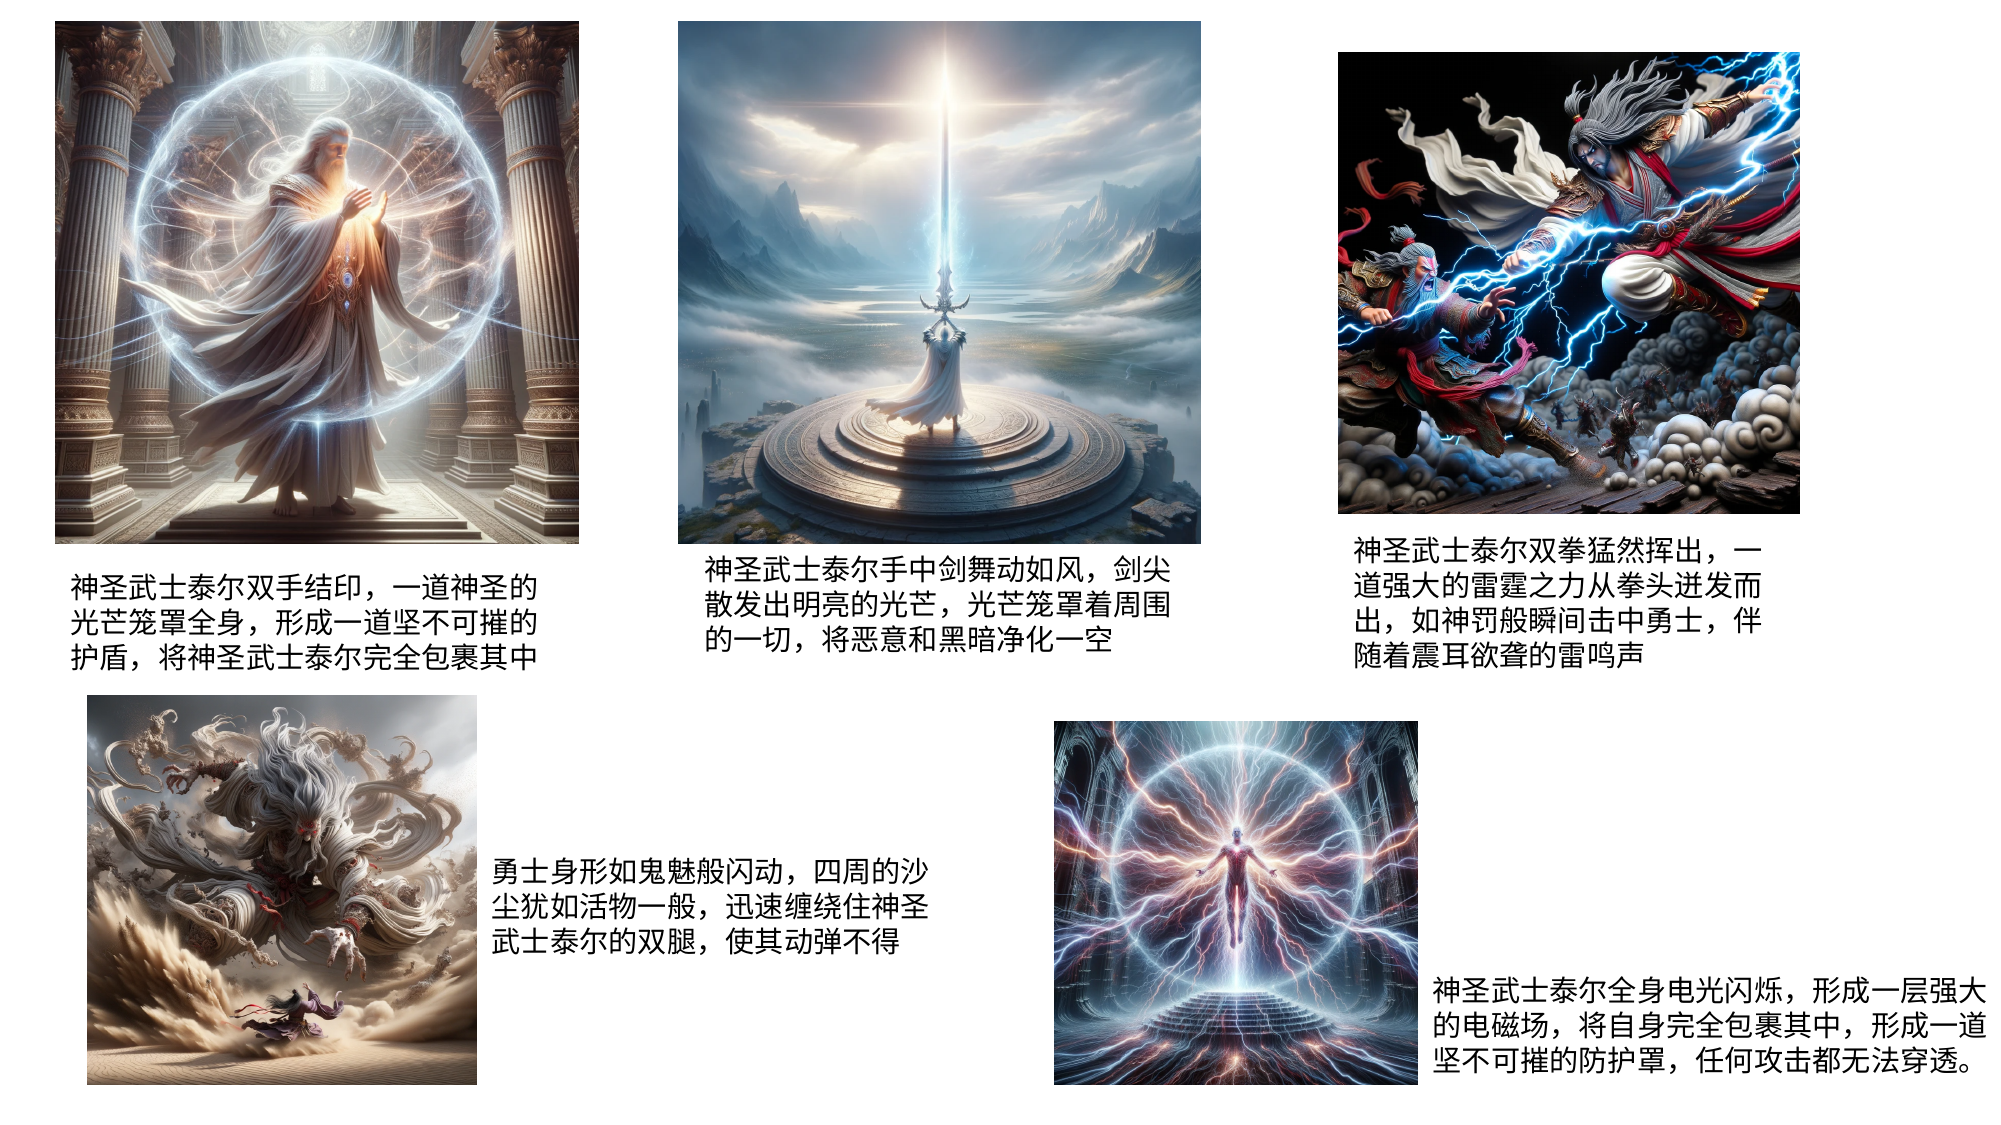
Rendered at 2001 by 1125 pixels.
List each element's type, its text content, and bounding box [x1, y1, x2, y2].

text_box 神圣武士泰尔手中剑舞动如风，剑尖散发出明亮的光芒，光芒笼罩着周围的一切，将恶意和黑暗净化一空 [689, 544, 1190, 664]
picture [87, 695, 477, 1085]
text_box 勇士身形如鬼魅般闪动，四周的沙尘犹如活物一般，迅速缠绕住神圣武士泰尔的双腿，使其动弹不得 [477, 845, 956, 966]
text_box 神圣武士泰尔双手结印，一道神圣的光芒笼罩全身，形成一道坚不可摧的护盾，将神圣武士泰尔完全包裹其中 [55, 562, 579, 683]
picture [1338, 52, 1800, 514]
text_box 神圣武士泰尔全身电光闪烁，形成一层强大的电磁场，将自身完全包裹其中，形成一道坚不可摧的防护罩，任何攻击都无法穿透。 [1418, 964, 2000, 1085]
text_box 神圣武士泰尔双拳猛然挥出，一道强大的雷霆之力从拳头迸发而出，如神罚般瞬间击中勇士，伴随着震耳欲聋的雷鸣声 [1338, 524, 1784, 680]
picture [55, 21, 579, 544]
picture [678, 21, 1201, 544]
picture [1054, 721, 1418, 1085]
